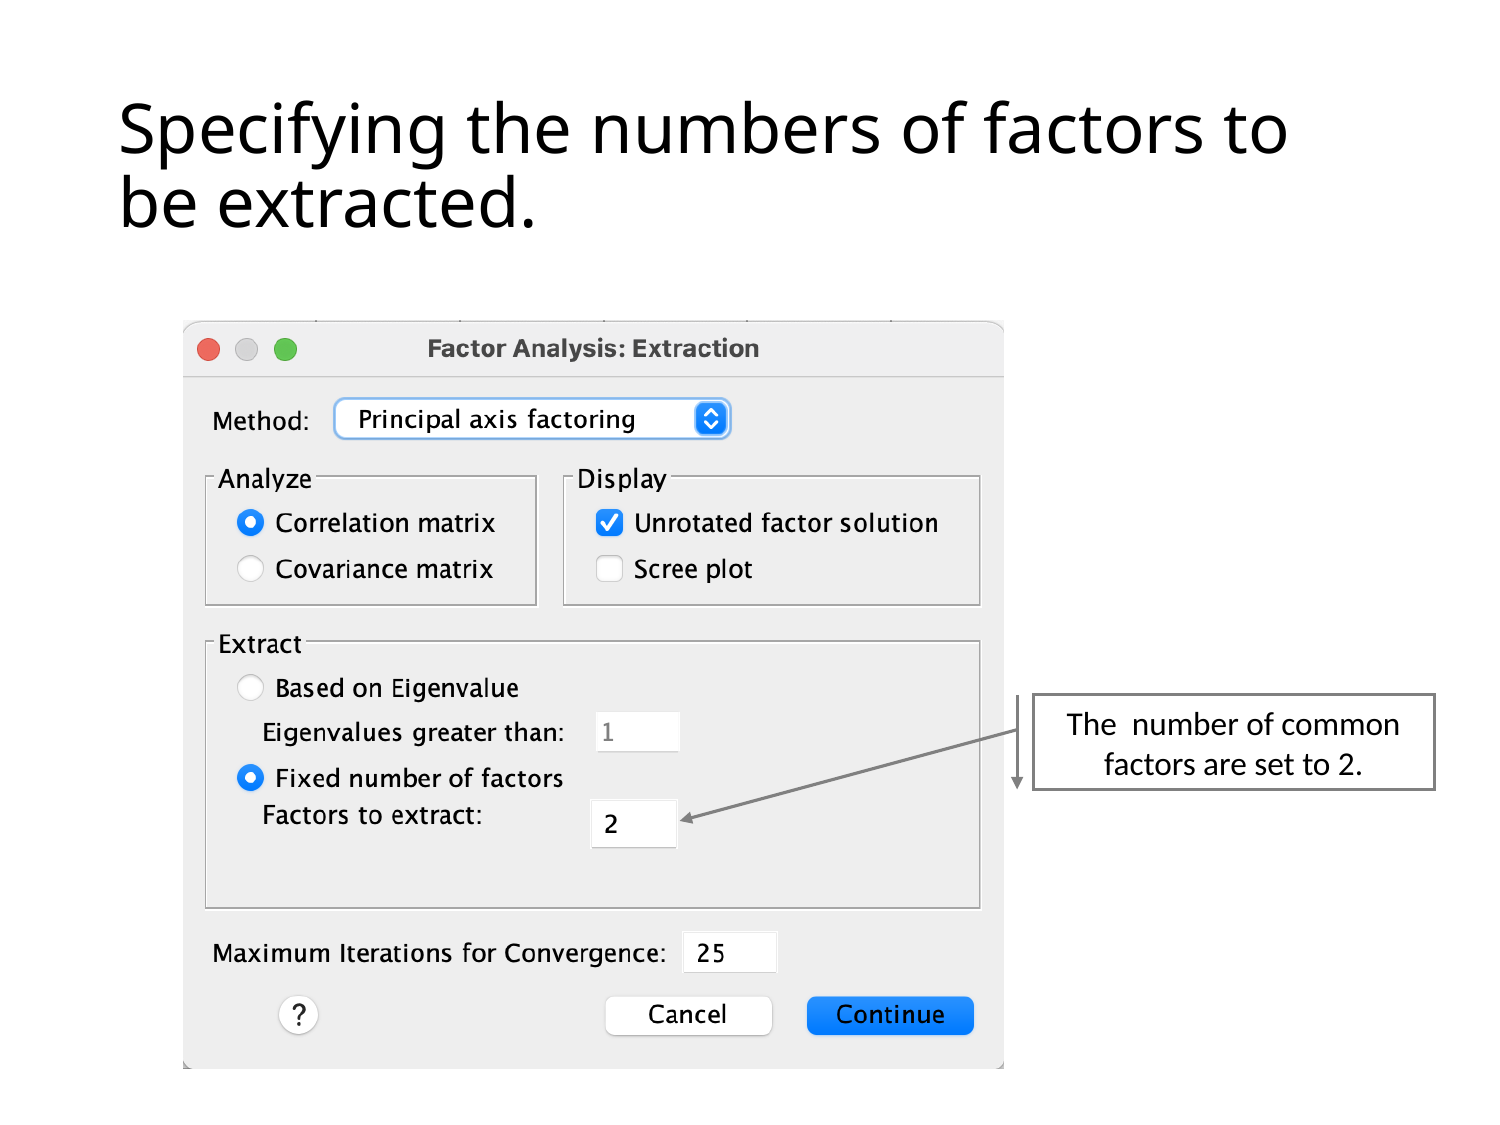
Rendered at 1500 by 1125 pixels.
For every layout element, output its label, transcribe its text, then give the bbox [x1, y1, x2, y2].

title Specifying the numbers of factors to be extracted. [103, 59, 1397, 278]
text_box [182, 320, 1434, 1069]
